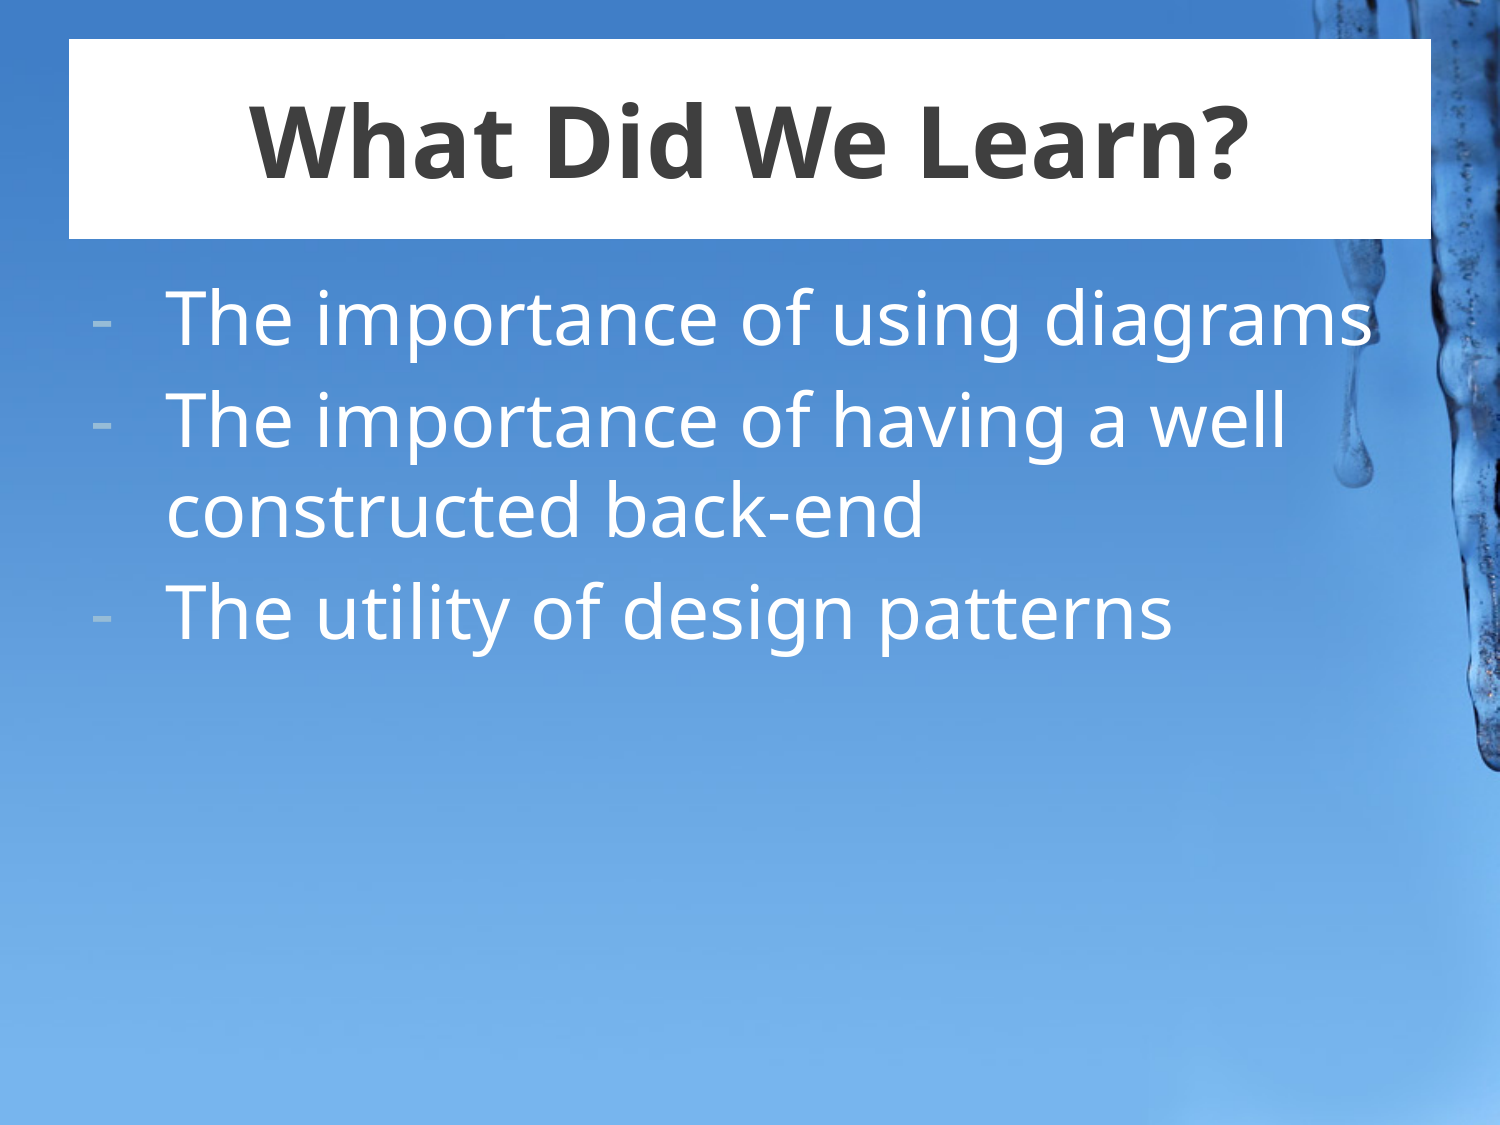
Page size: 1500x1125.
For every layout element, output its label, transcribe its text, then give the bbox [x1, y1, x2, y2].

title What Did We Learn? [75, 45, 1425, 233]
list The importance of using diagrams The importance of having a well constructed back-end The utility of design patterns [75, 262, 1425, 1005]
picture [0, 0, 1500, 1125]
